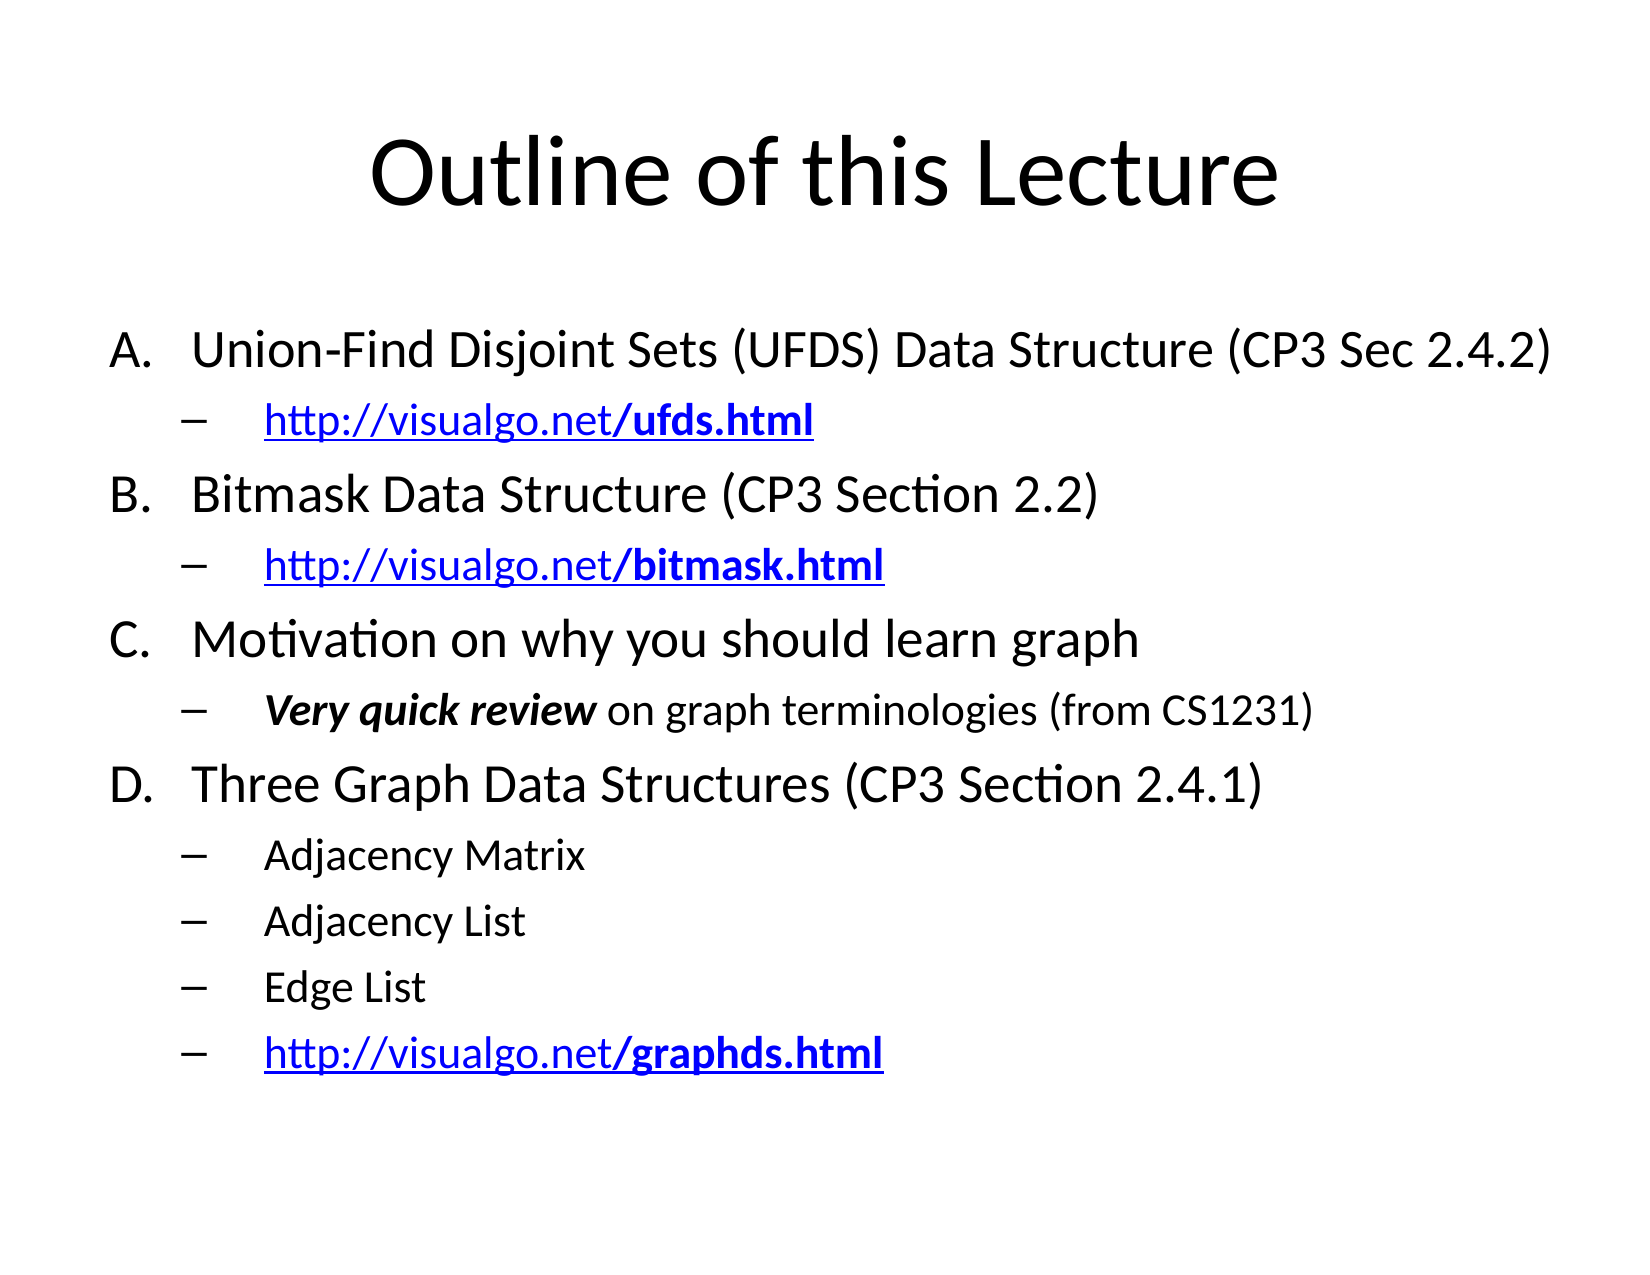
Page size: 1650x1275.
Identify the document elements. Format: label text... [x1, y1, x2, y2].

list Union‐Find Disjoint Sets (UFDS) Data Structure (CP3 Sec 2.4.2) http://visualgo.net/ufds.html Bitmask Data Structure (CP3 Section 2.2) http://visualgo.net/bitmask.html Motivation on why you should learn graph Very quick review on graph terminologies (from CS1231) Three Graph Data Structures (CP3 Section 2.4.1) Adjacency Matrix Adjacency List Edge List http://visualgo.net/graphds.html [78, 313, 1572, 1078]
title Outline of this Lecture [128, 104, 1522, 313]
